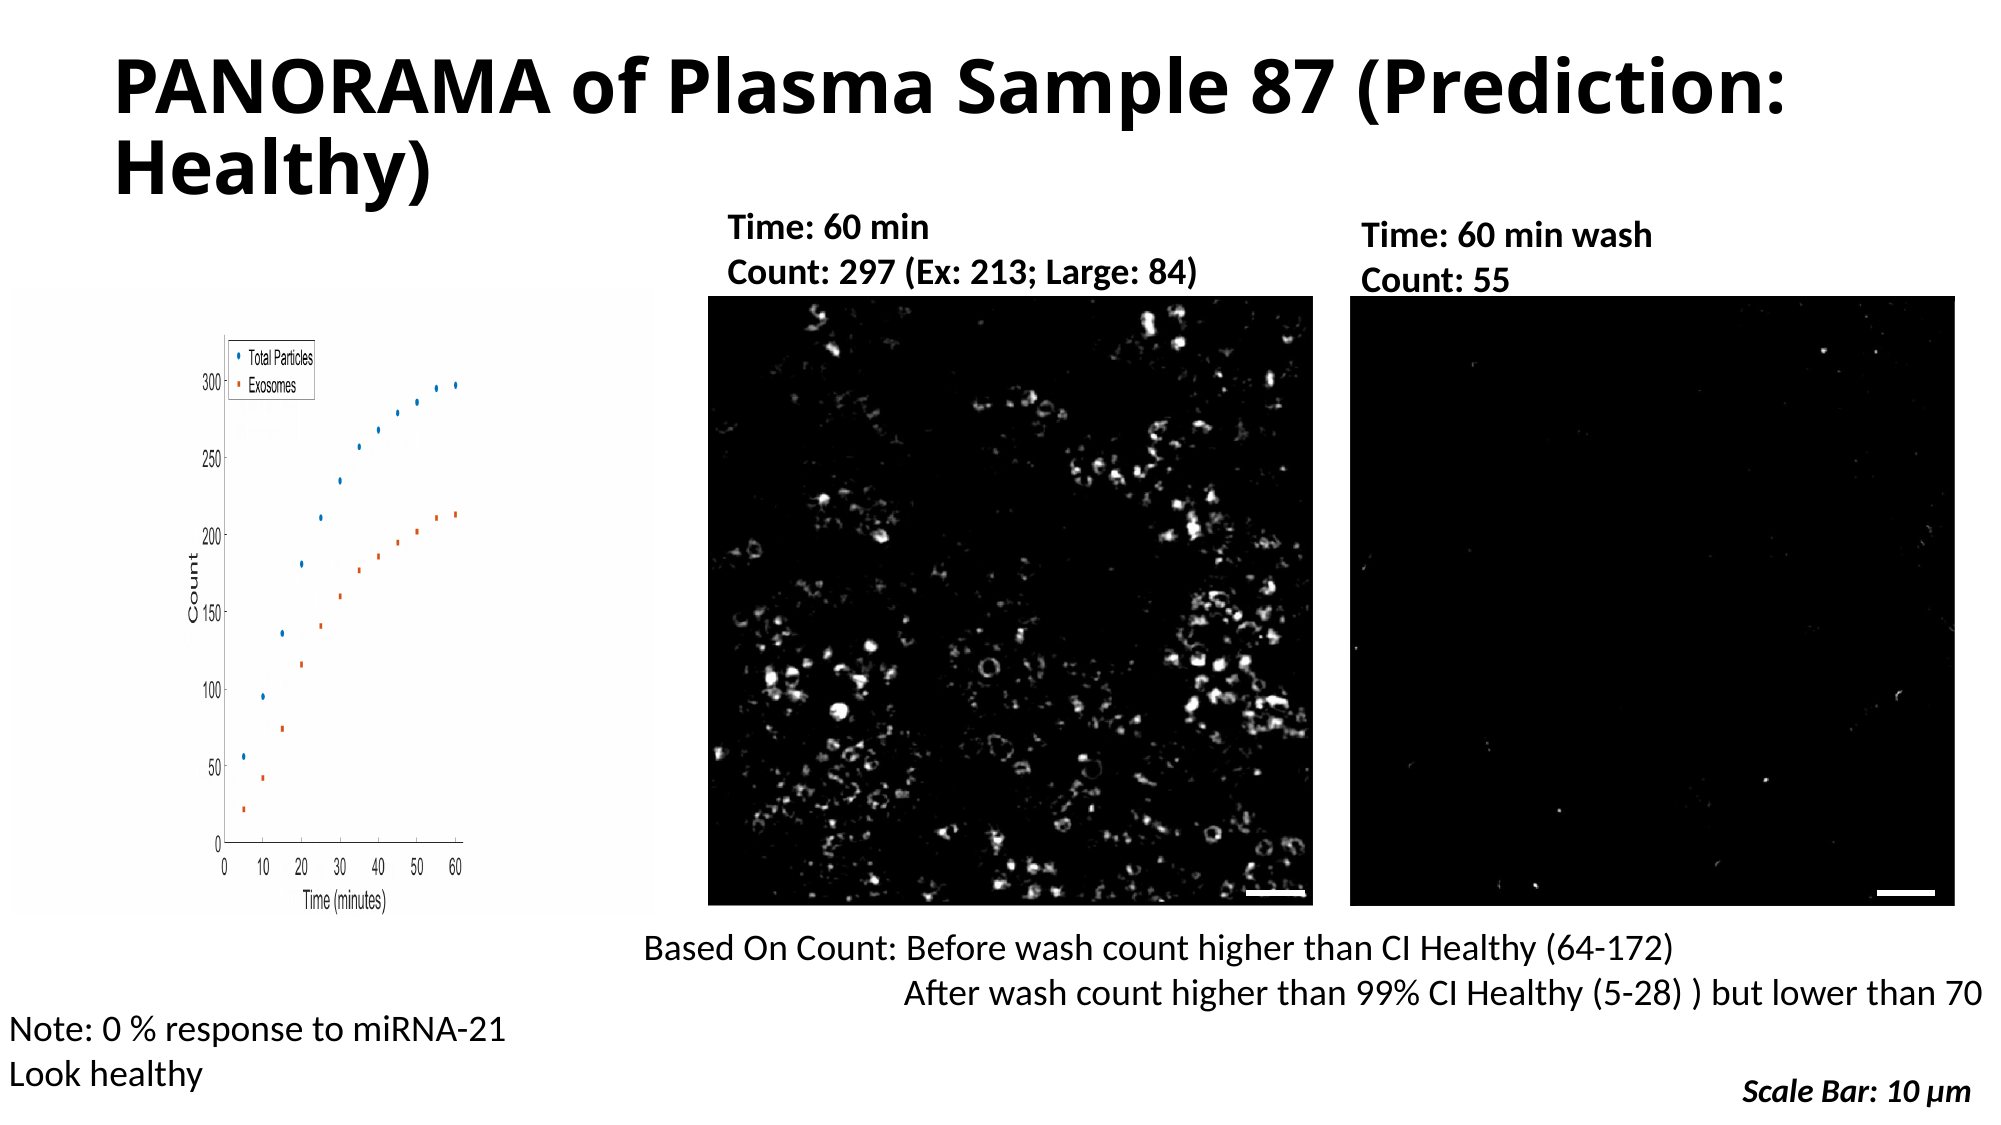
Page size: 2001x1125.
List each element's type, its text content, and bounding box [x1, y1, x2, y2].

text_box Note: 0 % response to miRNA-21 Look healthy [0, 997, 1146, 1102]
picture [1350, 296, 1955, 906]
title PANORAMA of Plasma Sample 87 (Prediction: Healthy) [97, 21, 1969, 239]
picture [708, 296, 1313, 906]
text_box Time: 60 min Count: 297 (Ex: 213; Large: 84) [712, 194, 1317, 300]
text_box Scale Bar: 10 µm [1727, 1061, 1988, 1116]
text_box Based On Count: Before wash count higher than CI Healthy (64-172) After wash count higher than 99% CI Healthy (5-28) ) but lower than 70 [628, 915, 2000, 1021]
text_box Time: 60 min wash Count: 55 [1346, 202, 1696, 443]
picture [10, 287, 654, 915]
